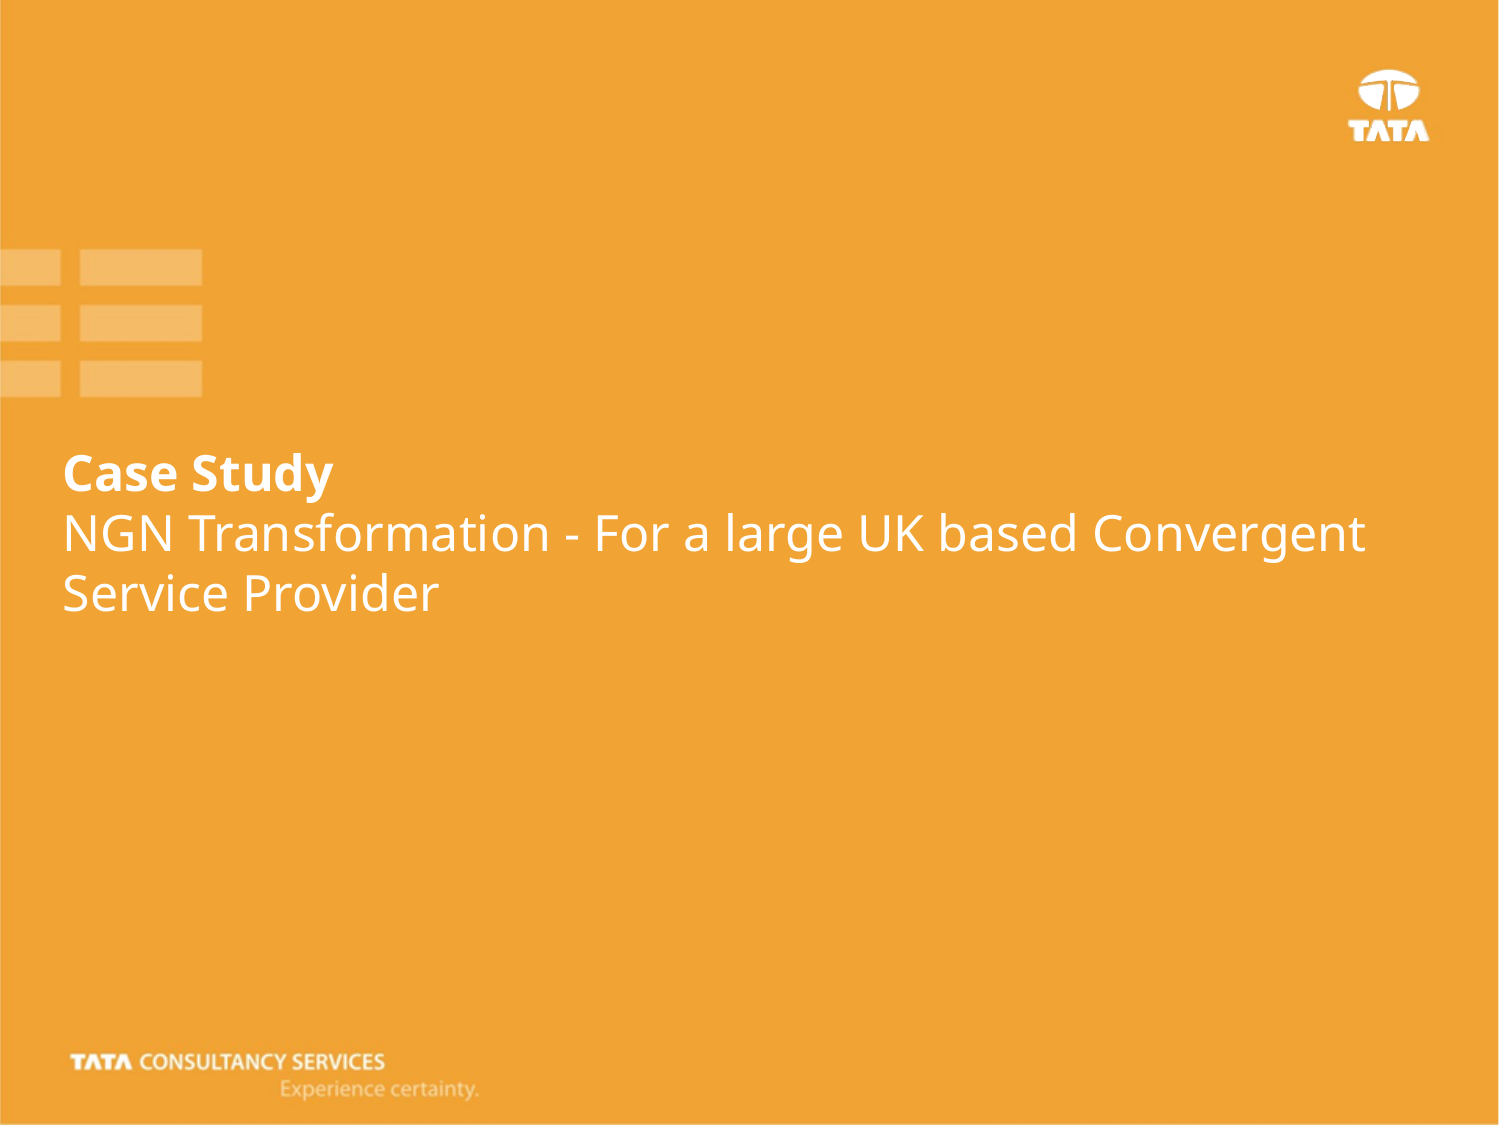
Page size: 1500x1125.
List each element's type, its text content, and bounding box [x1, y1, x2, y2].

text_box Case Study NGN Transformation - For a large UK based Convergent Service Provider [47, 487, 1413, 577]
picture [0, 0, 1499, 1125]
